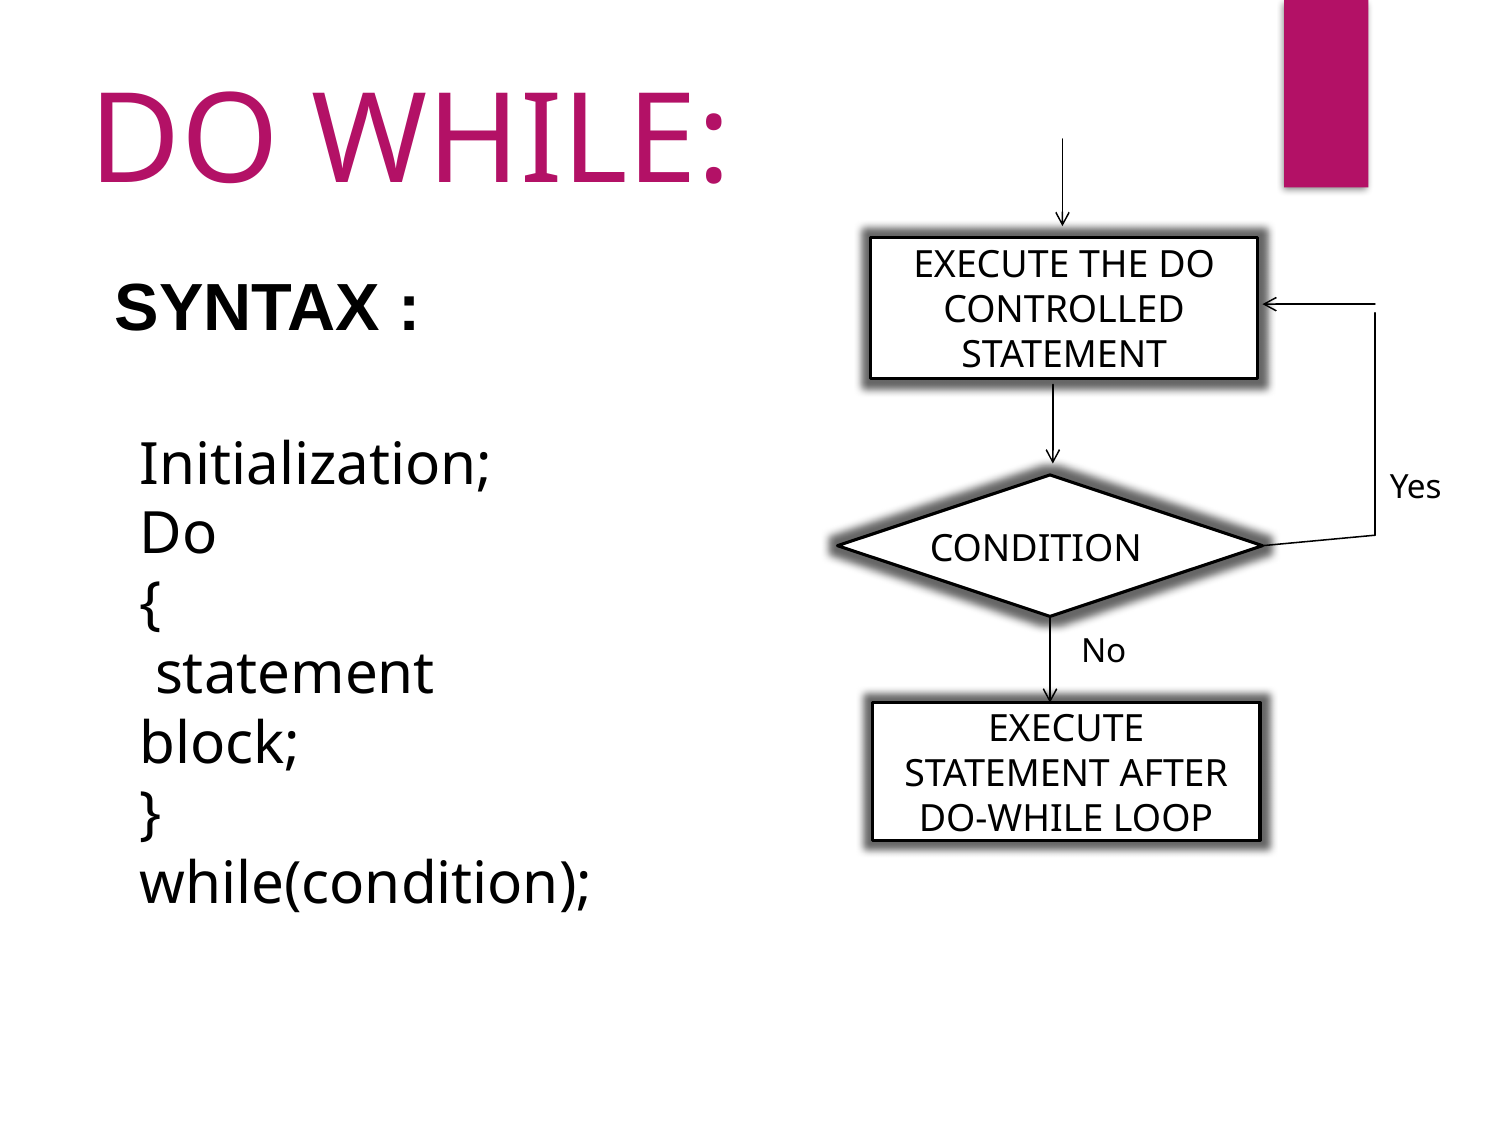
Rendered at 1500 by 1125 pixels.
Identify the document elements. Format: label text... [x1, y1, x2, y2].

text_box EXECUTE THE DO CONTROLLED STATEMENT [869, 236, 1259, 380]
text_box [1262, 534, 1376, 546]
text_box EXECUTE STATEMENT AFTER DO-WHILE LOOP [871, 701, 1262, 842]
text_box CONDITION [915, 517, 1210, 622]
text_box [835, 518, 915, 574]
text_box No [1066, 622, 1175, 677]
text_box [918, 473, 1182, 517]
text_box SYNTAX : [99, 256, 450, 351]
text_box Initialization; Do { statement block; } while(condition); [125, 418, 613, 923]
text_box DO WHILE: [74, 49, 1038, 215]
text_box Yes [1380, 457, 1475, 513]
text_box [1210, 526, 1257, 565]
